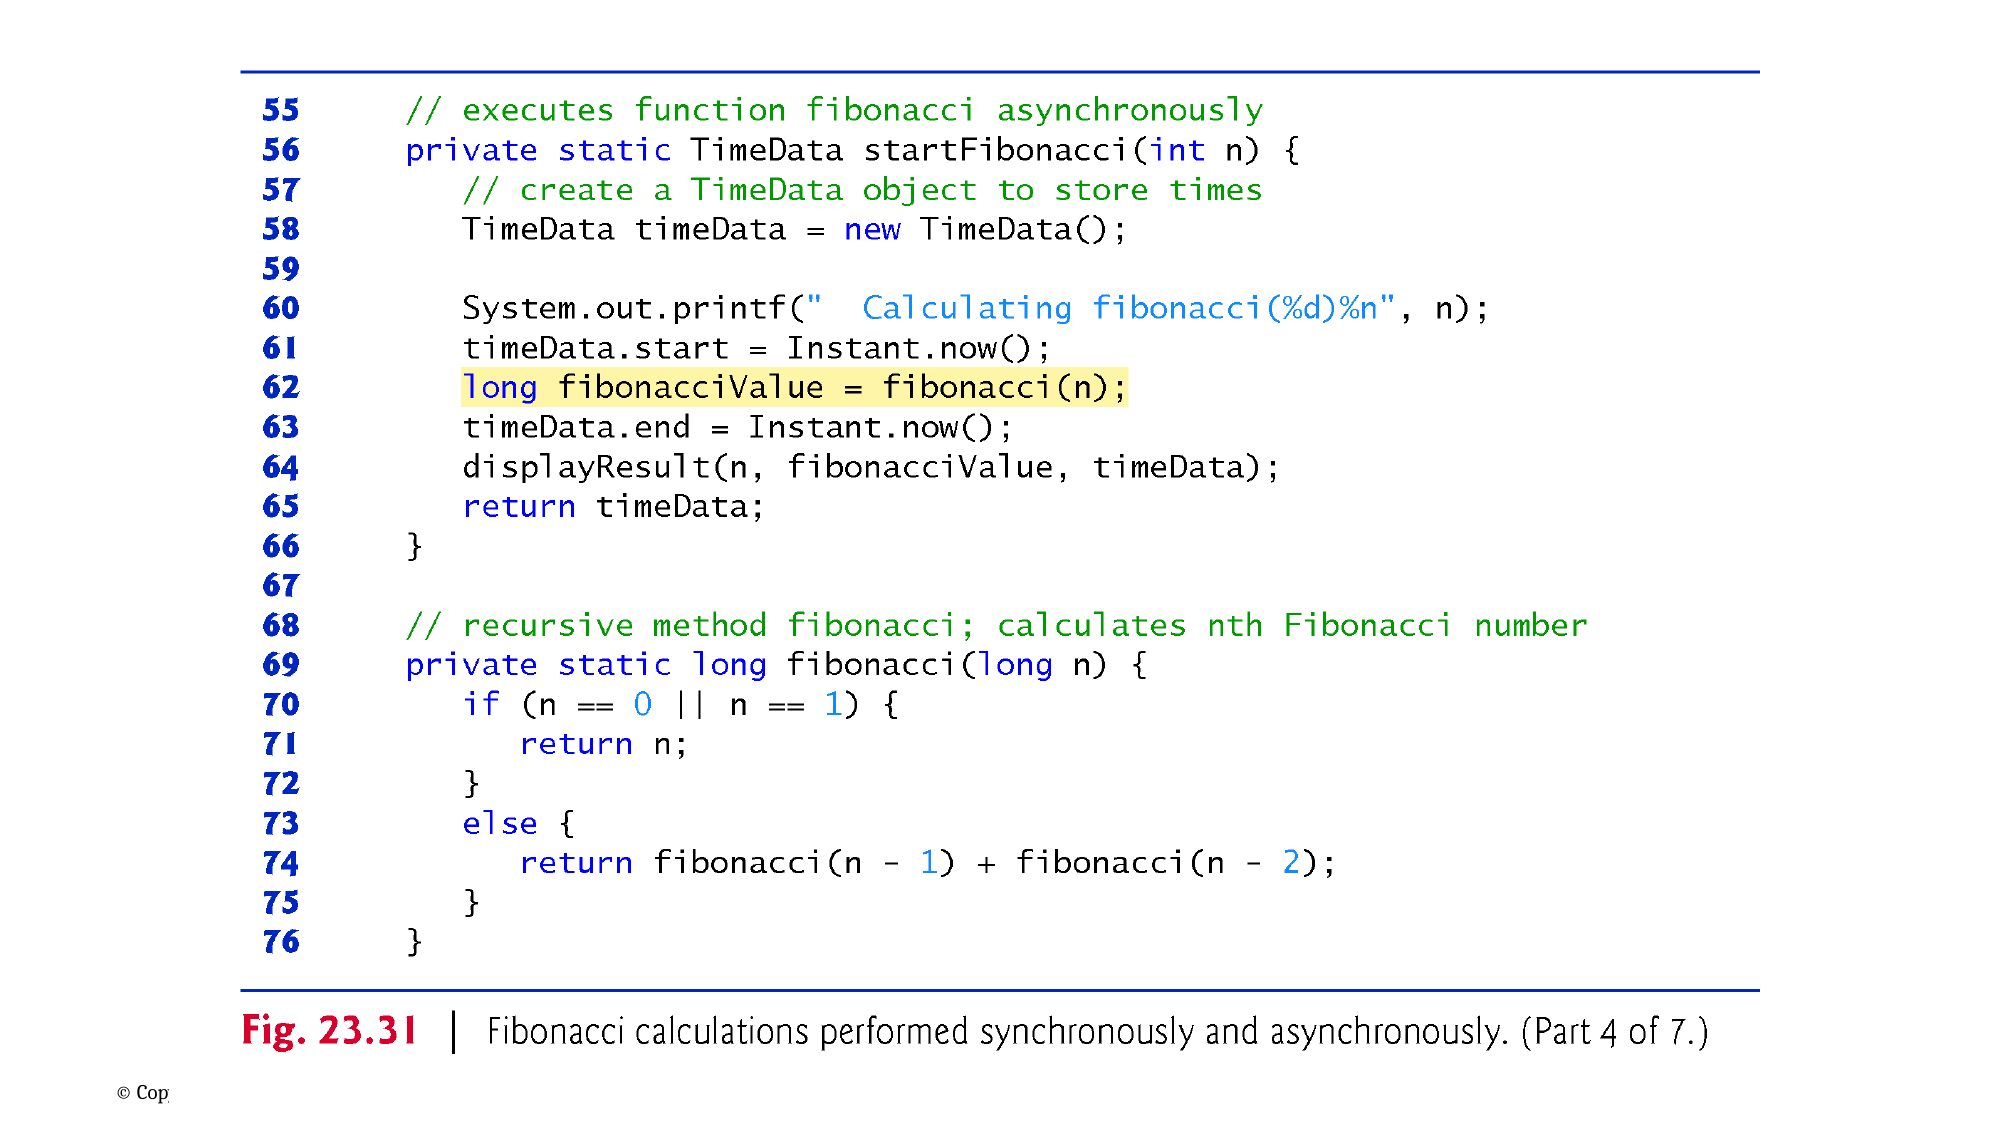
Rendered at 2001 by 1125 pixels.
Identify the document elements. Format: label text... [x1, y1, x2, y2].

footer © Copyright 1992-2018 by Pearson Education, Inc. All Rights Reserved. [99, 1051, 161, 1112]
picture [168, 0, 1832, 1125]
